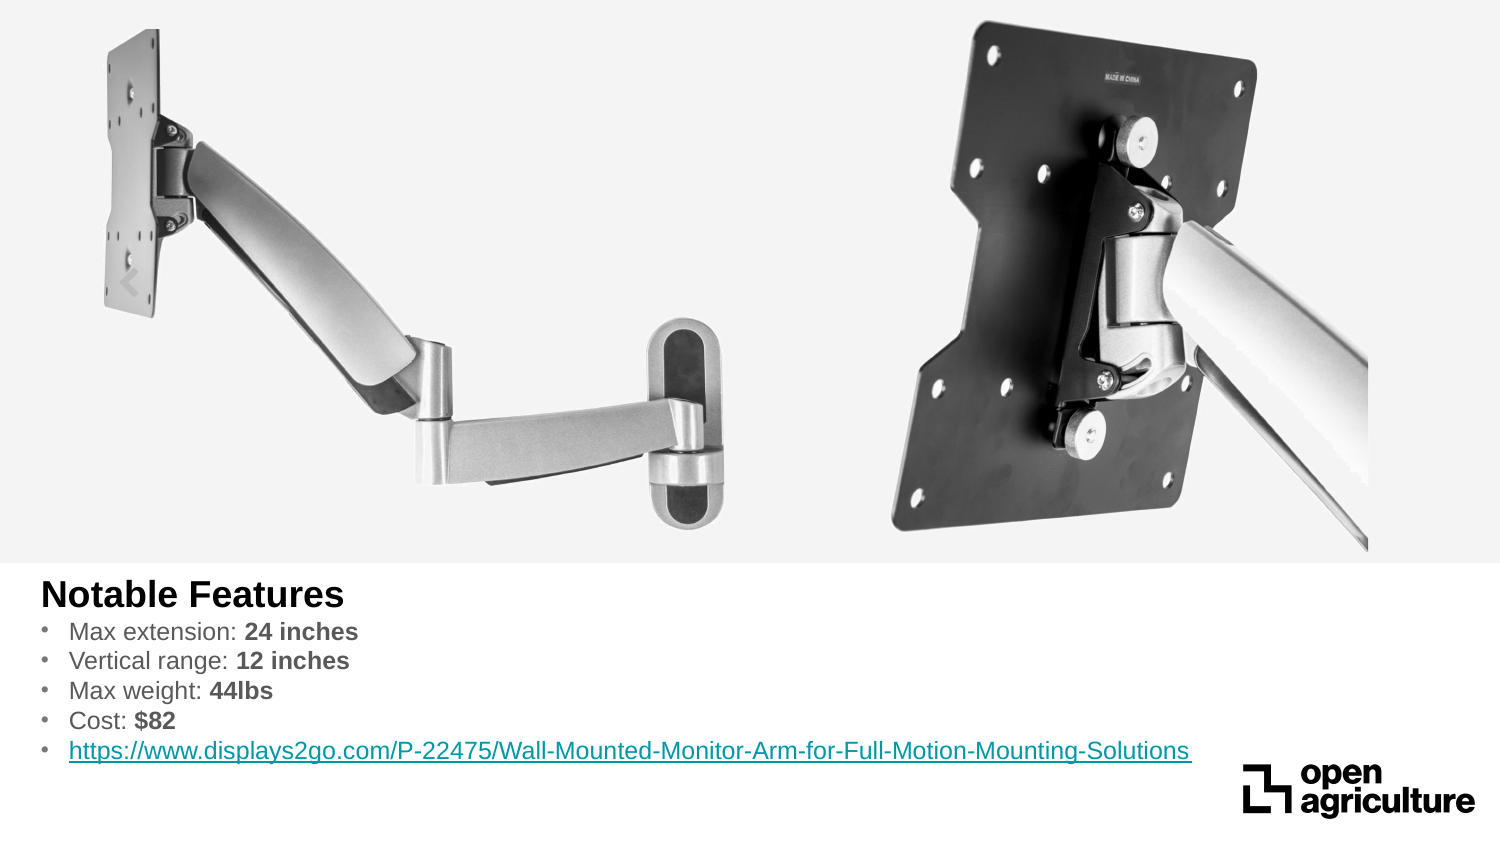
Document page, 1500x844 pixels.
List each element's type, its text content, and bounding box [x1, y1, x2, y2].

picture [1243, 764, 1475, 819]
text_box Notable Features Max extension: 24 inches Vertical range: 12 inches Max weight: 44lbs Cost: $82 https://www.displays2go.com/P-22475/Wall-Mounted-Monitor-Arm-for-Full-Motion-Mounting-Solutions [25, 555, 1215, 844]
picture [0, 0, 1500, 563]
